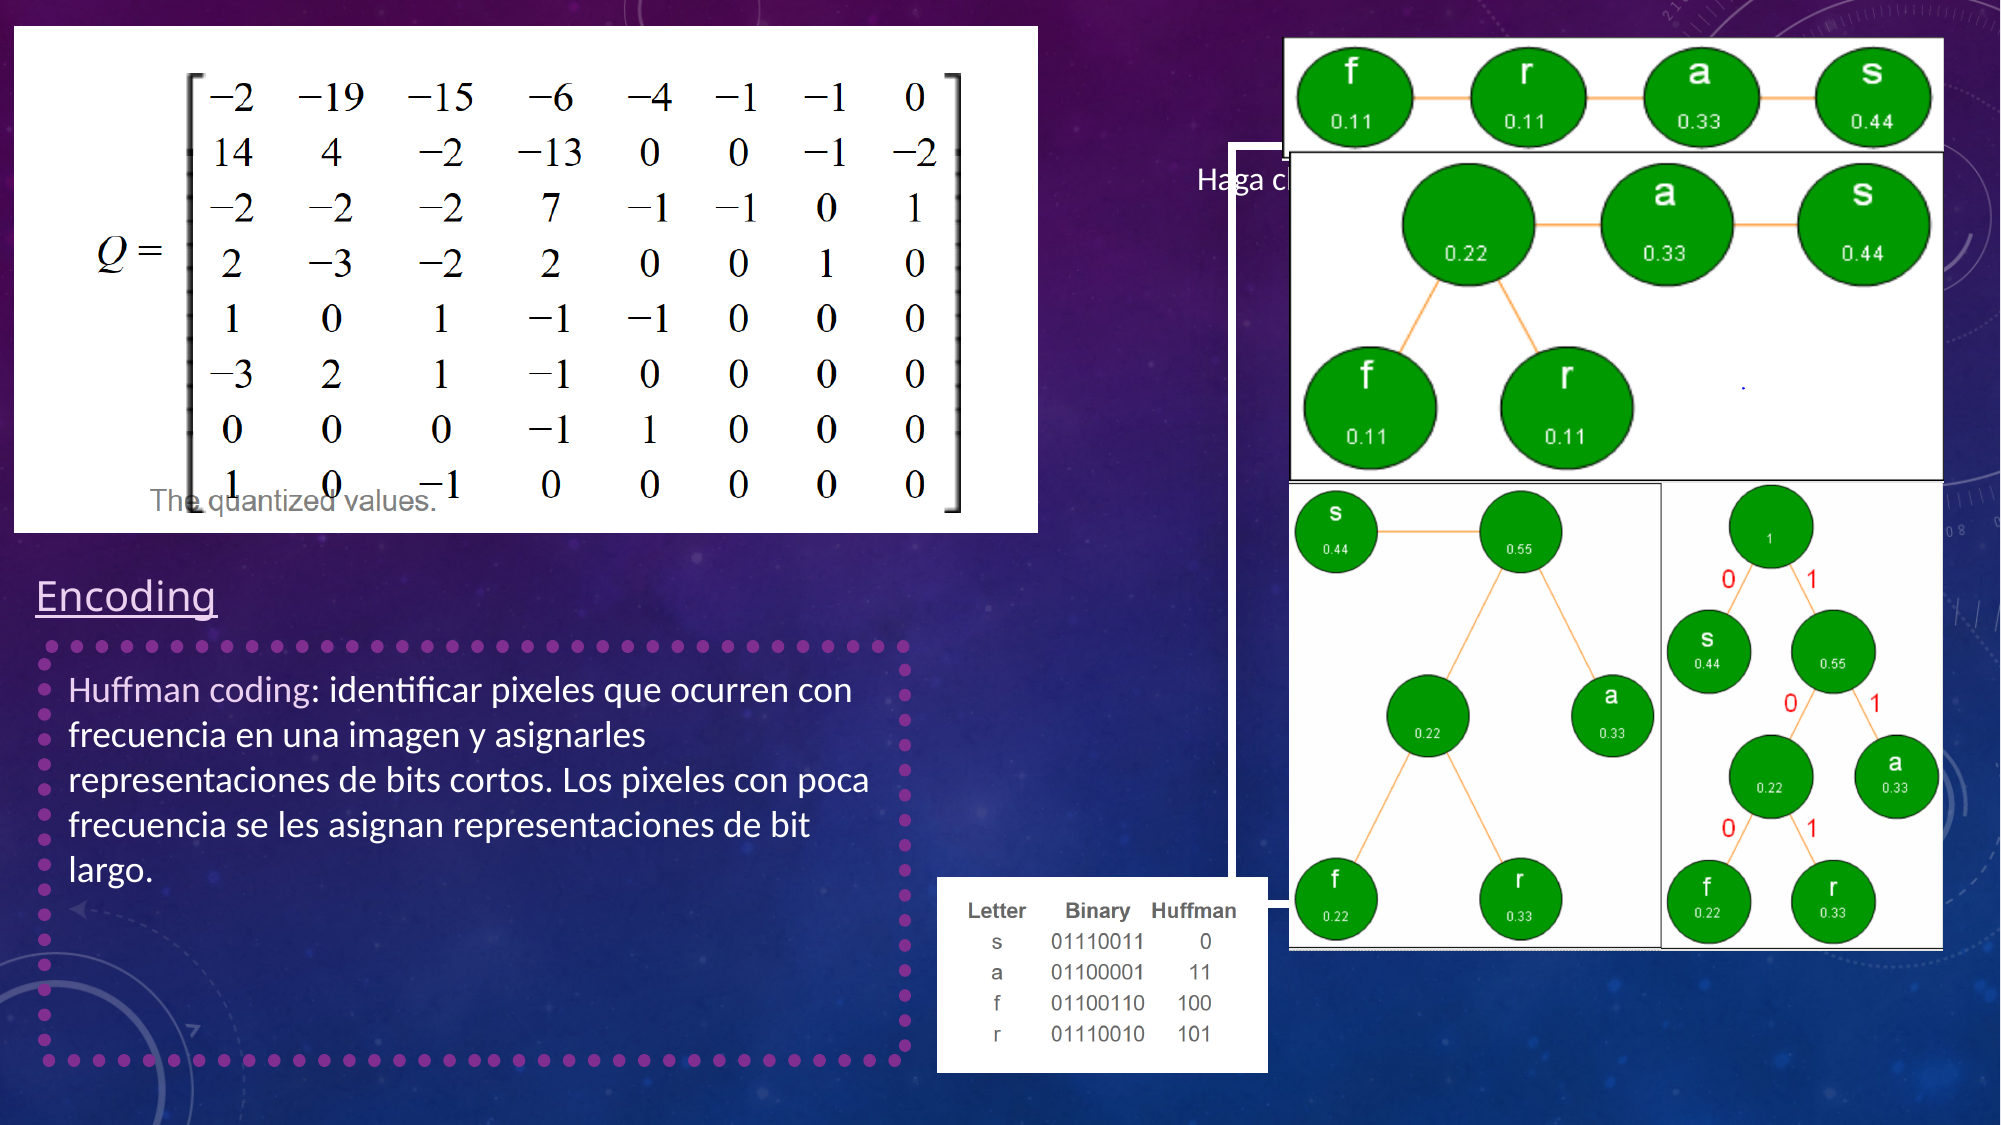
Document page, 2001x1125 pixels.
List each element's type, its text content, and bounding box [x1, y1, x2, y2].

list Encoding [20, 562, 1032, 863]
picture [0, 0, 2001, 1125]
text_box Huffman coding: identificar pixeles que ocurren con frecuencia en una imagen y asignarles representaciones de bits cortos. Los pixeles con poca frecuencia se les asignan representaciones de bit largo. [53, 657, 896, 898]
text_box [43, 645, 906, 1062]
